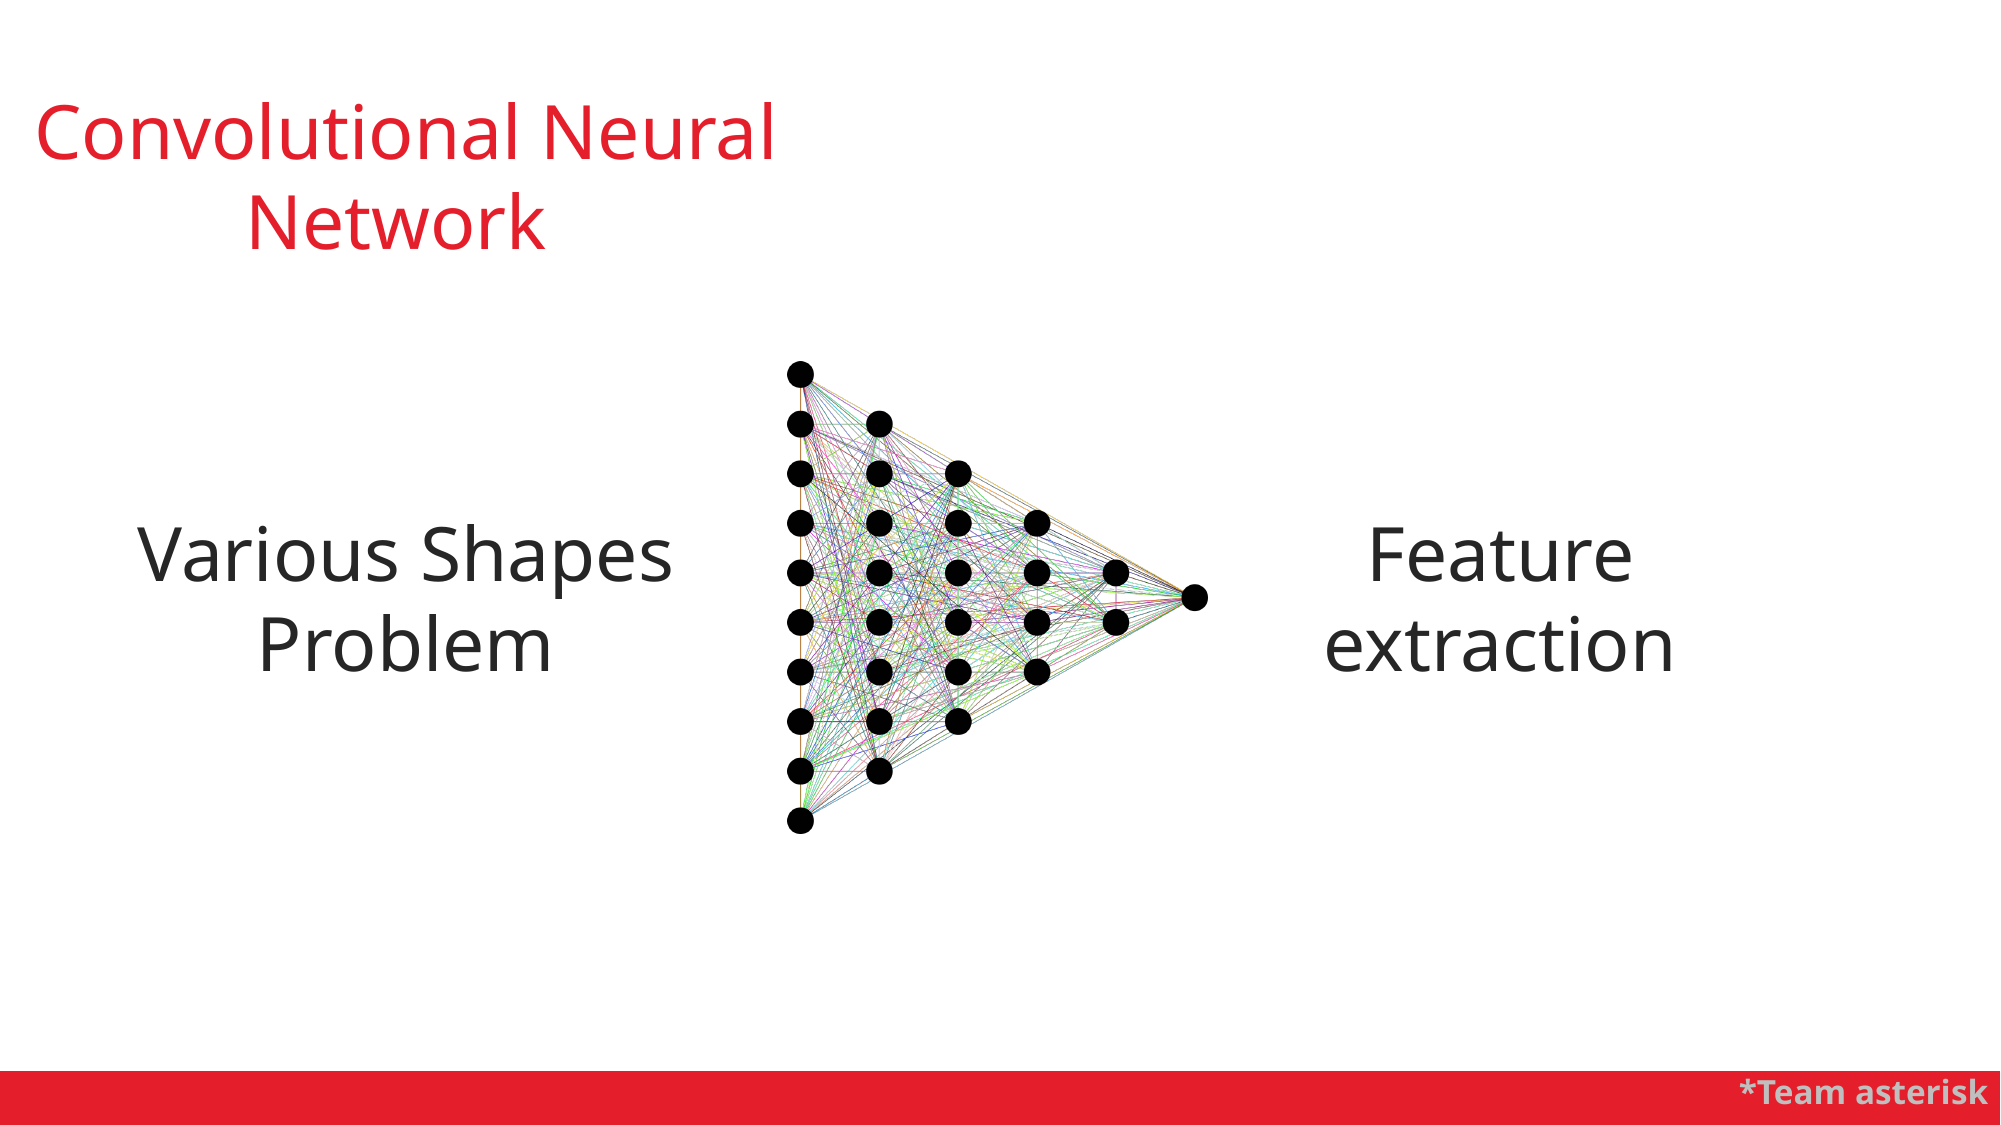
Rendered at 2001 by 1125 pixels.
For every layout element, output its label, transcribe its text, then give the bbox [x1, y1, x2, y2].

picture [787, 361, 1208, 834]
text_box Various Shapes Problem [0, 499, 787, 695]
text_box Feature extraction [1219, 499, 1781, 695]
text_box Convolutional Neural Network [0, 77, 813, 272]
text_box *Team asterisk [1724, 1063, 2000, 1119]
text_box [0, 1070, 2000, 1125]
